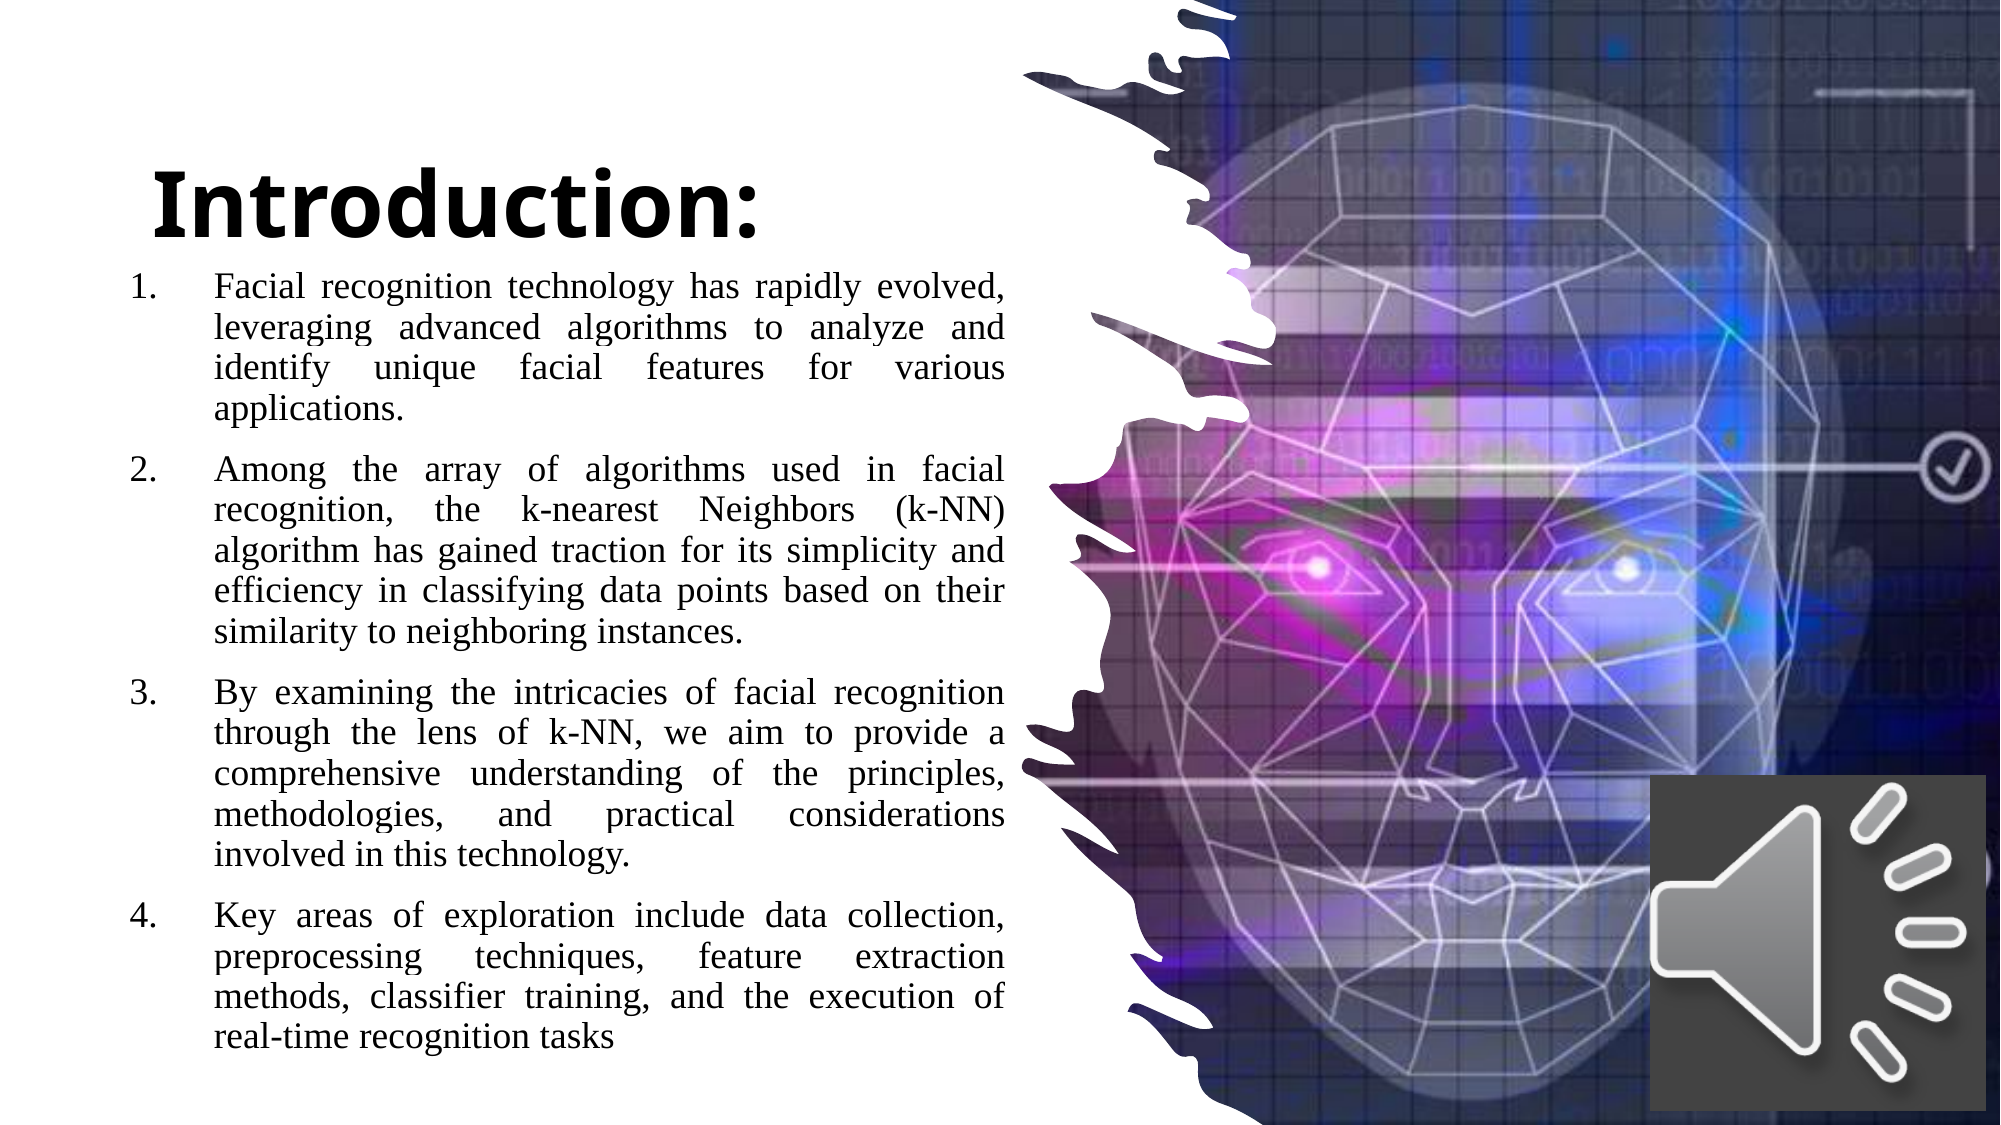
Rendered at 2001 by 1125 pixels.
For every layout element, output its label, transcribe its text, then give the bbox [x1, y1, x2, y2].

picture [1021, 0, 2000, 1125]
text_box [0, 0, 1021, 1125]
title Introduction: [137, 59, 999, 258]
list Facial recognition technology has rapidly evolved, leveraging advanced algorithms to analyze and identify unique facial features for various applications. Among the array of algorithms used in facial recognition, the k-nearest Neighbors (k-NN) algorithm has gained traction for its simplicity and efficiency in classifying data points based on their similarity to neighboring instances. By examining the intricacies of facial recognition through the lens of k-NN, we aim to provide a comprehensive understanding of the principles, methodologies, and practical considerations involved in this technology. Key areas of exploration include data collection, preprocessing techniques, feature extraction methods, classifier training, and the execution of real-time recognition tasks [114, 258, 1021, 1066]
